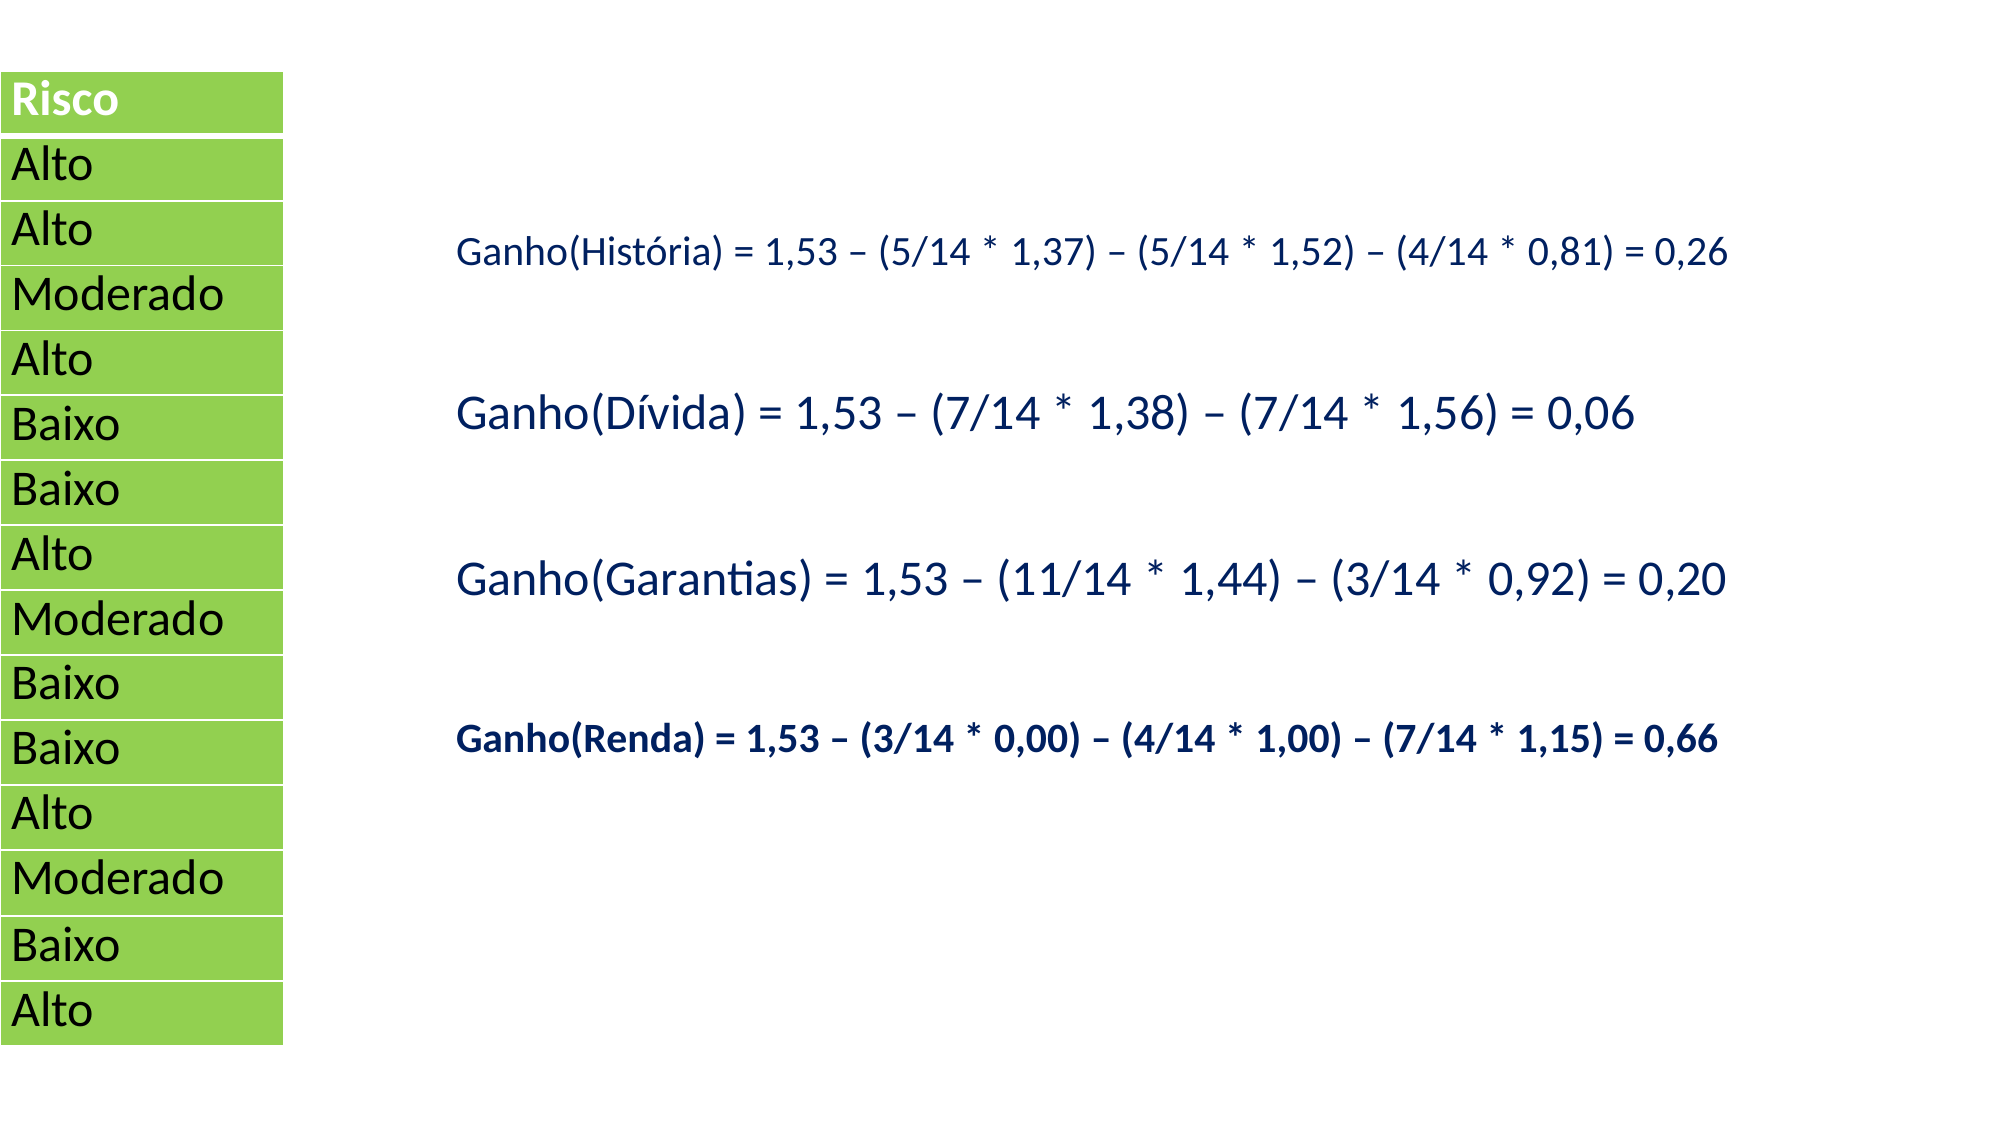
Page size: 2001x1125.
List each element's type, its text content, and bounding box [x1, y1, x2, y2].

table_cell Baixo [1, 917, 283, 980]
table_cell Baixo [1, 656, 283, 719]
table_cell Alto [1, 331, 283, 394]
table_cell Baixo [1, 396, 283, 459]
text_box Ganho(Garantias) = 1,53 – (11/14 * 1,44) – (3/14 * 0,92) = 0,20 [441, 538, 1761, 613]
text_box Ganho(História) = 1,53 – (5/14 * 1,37) – (5/14 * 1,52) – (4/14 * 0,81) = 0,26 [441, 216, 1816, 282]
text_box Ganho(Renda) = 1,53 – (3/14 * 0,00) – (4/14 * 1,00) – (7/14 * 1,15) = 0,66 [441, 703, 1786, 769]
table_cell Alto [1, 526, 283, 589]
table_cell Alto [1, 786, 283, 849]
text_box Ganho(Dívida) = 1,53 – (7/14 * 1,38) – (7/14 * 1,56) = 0,06 [441, 371, 1700, 447]
table_cell Alto [1, 139, 283, 200]
table_cell Moderado [1, 266, 283, 330]
table_cell Alto [1, 202, 283, 265]
table_cell Alto [1, 982, 283, 1045]
table_cell Baixo [1, 721, 283, 784]
table_header Risco [1, 72, 283, 133]
table_cell Moderado [1, 851, 283, 915]
table_cell Moderado [1, 591, 283, 654]
table_cell Baixo [1, 461, 283, 524]
